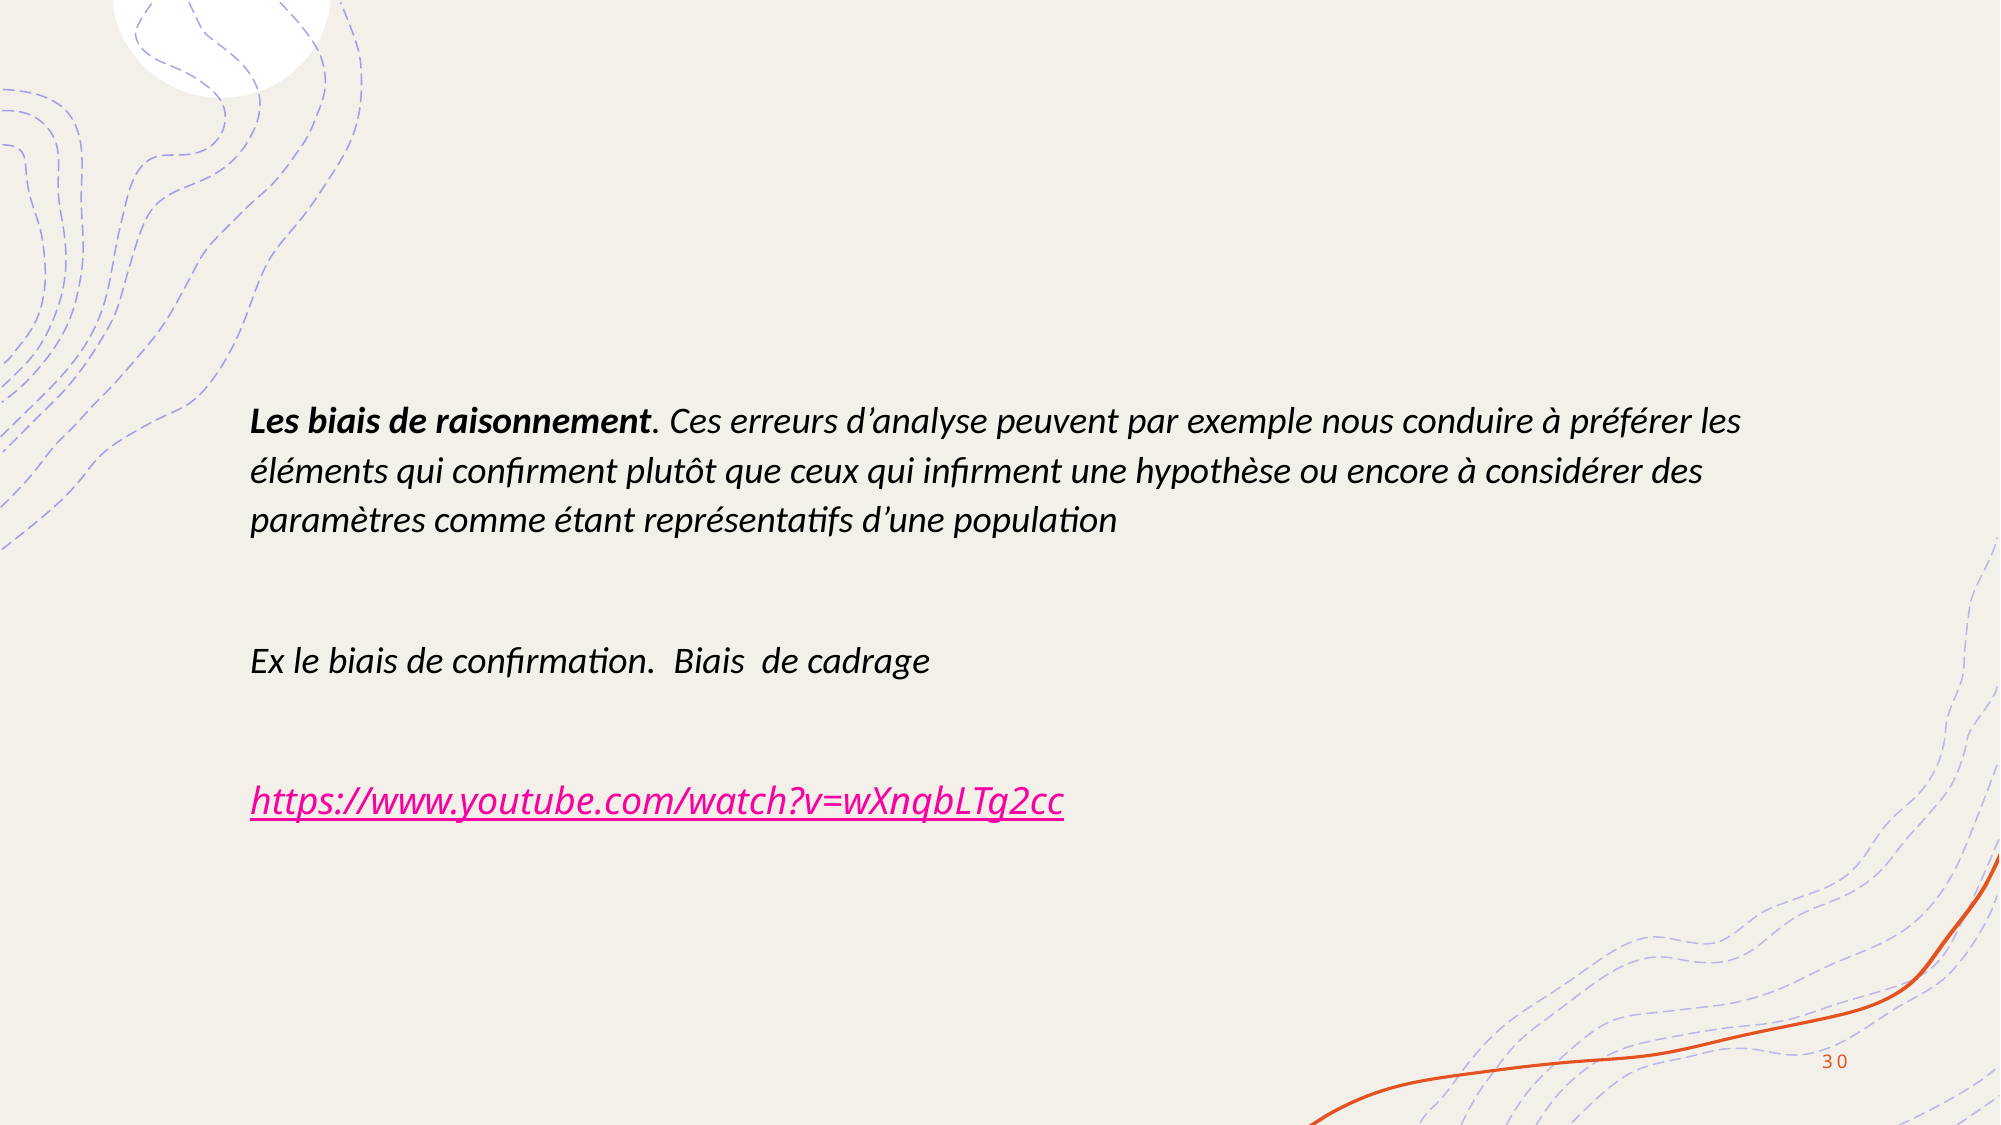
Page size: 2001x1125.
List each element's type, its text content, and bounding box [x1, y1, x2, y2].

slide_number 30 [1625, 1042, 1863, 1103]
list Les biais de raisonnement. Ces erreurs d’analyse peuvent par exemple nous conduire à préférer les éléments qui confirment plutôt que ceux qui infirment une hypothèse ou encore à considérer des paramètres comme étant représentatifs d’une population Ex le biais de confirmation. Biais de cadrage https://www.youtube.com/watch?v=wXnqbLTg2cc [235, 384, 1765, 968]
